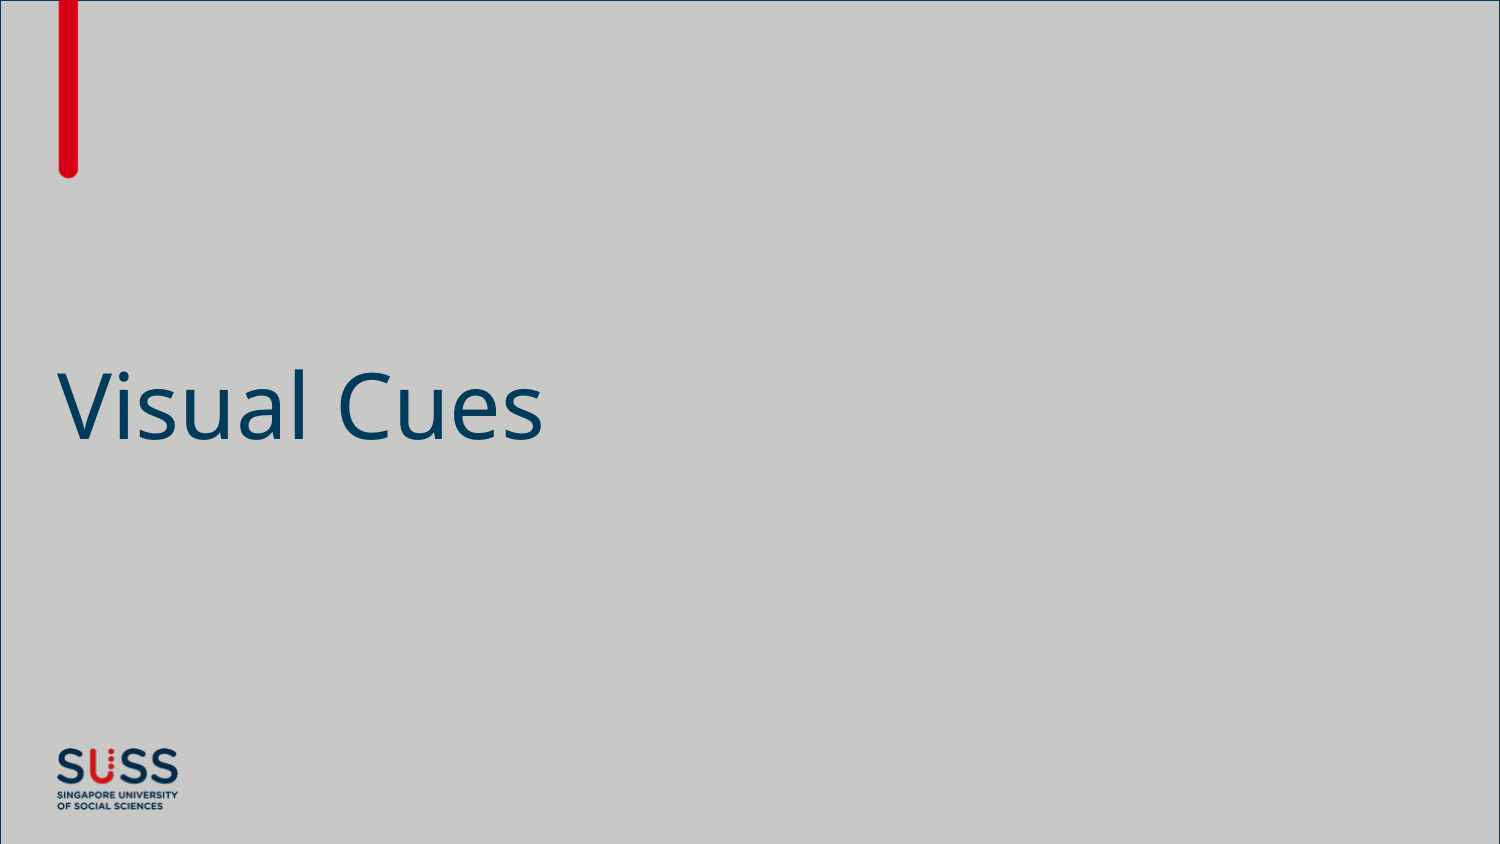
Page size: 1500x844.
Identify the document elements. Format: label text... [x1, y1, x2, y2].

title Visual Cues [42, 204, 1318, 466]
picture [57, 0, 81, 200]
picture [57, 748, 178, 810]
